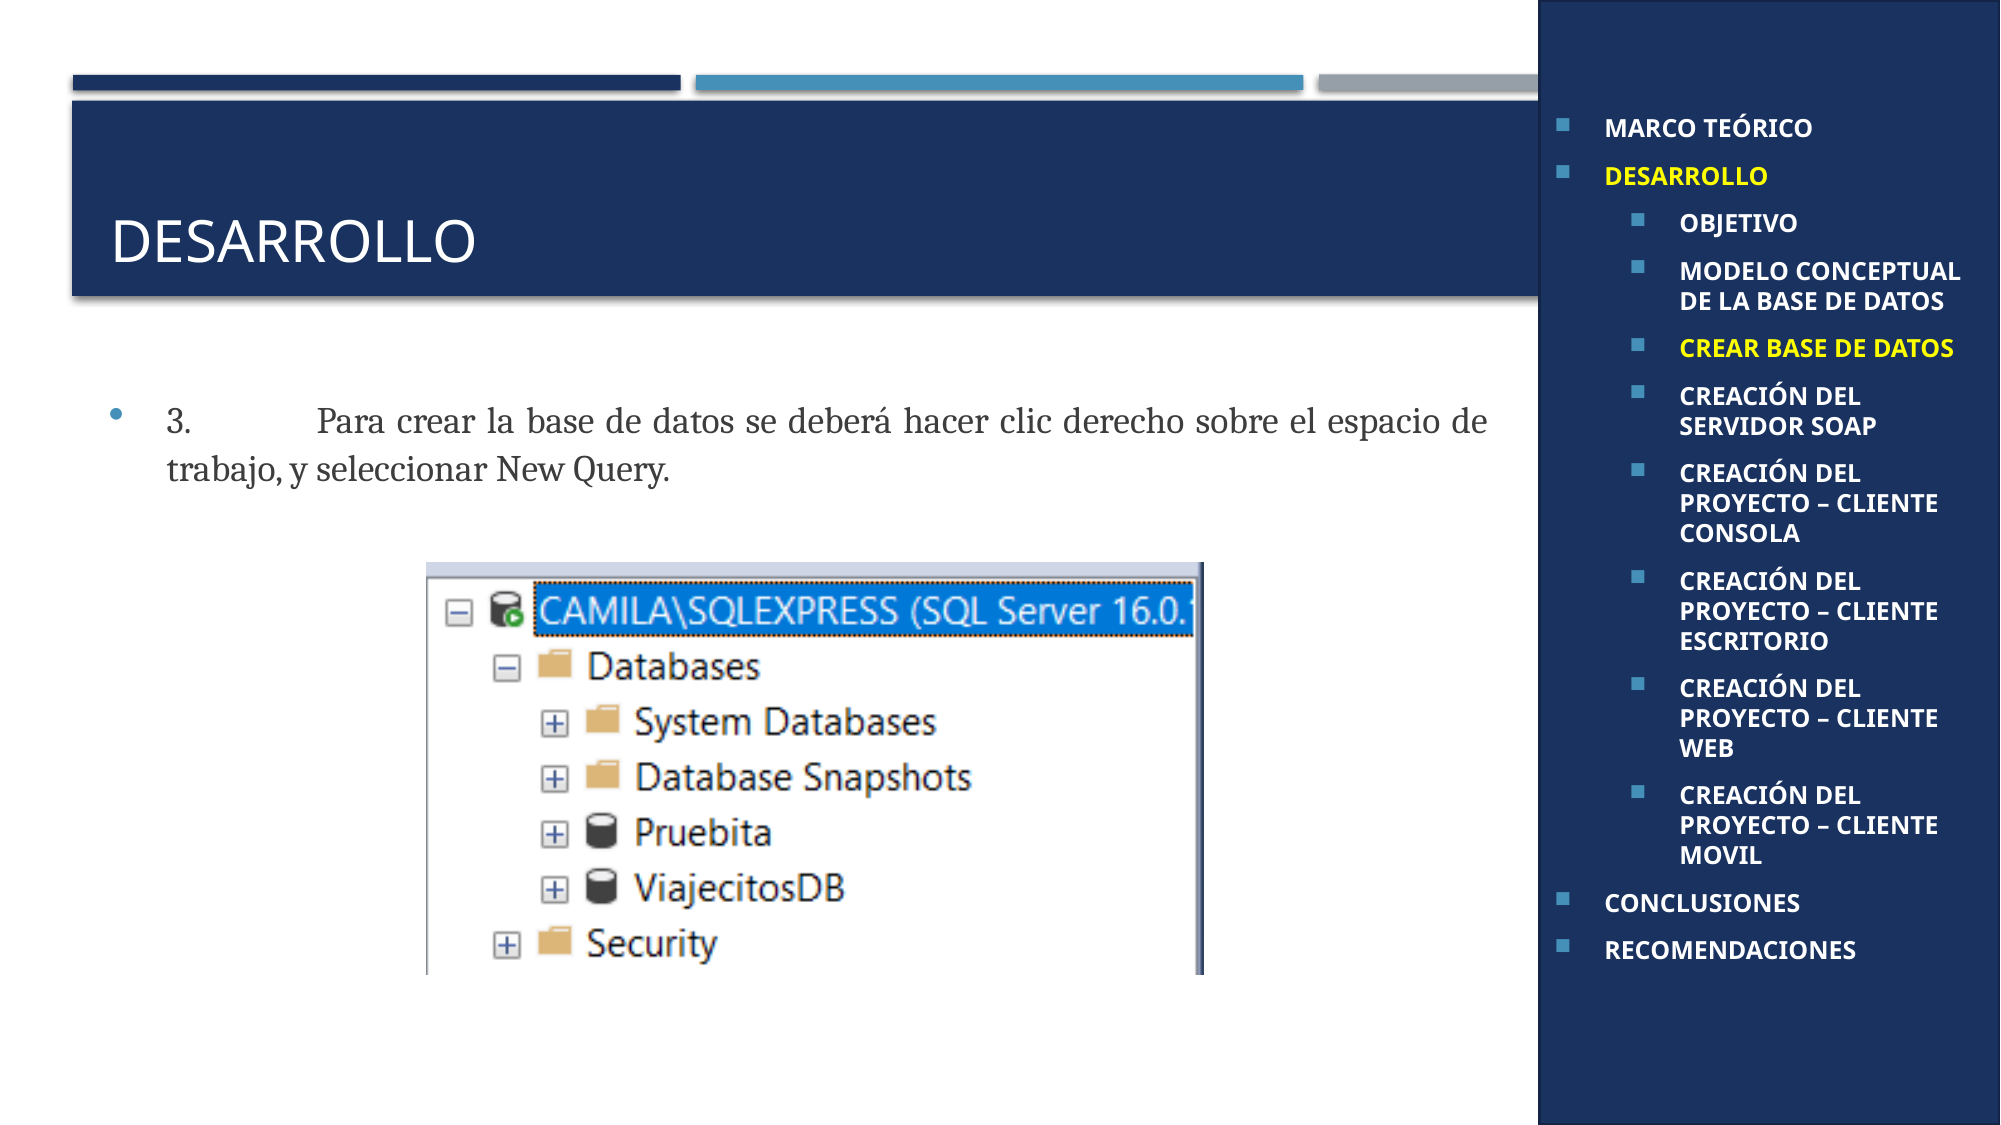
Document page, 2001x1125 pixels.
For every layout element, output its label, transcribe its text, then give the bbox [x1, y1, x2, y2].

title DESARROLLO [95, 115, 1538, 282]
text_box MARCO TEÓRICO DESARROLLO OBJETIVO MODELO CONCEPTUAL DE LA BASE DE DATOS CREAR BASE DE DATOS CREACIÓN DEL SERVIDOR SOAP CREACIÓN DEL PROYECTO – CLIENTE CONSOLA CREACIÓN DEL PROYECTO – CLIENTE ESCRITORIO CREACIÓN DEL PROYECTO – CLIENTE WEB CREACIÓN DEL PROYECTO – CLIENTE MOVIL CONCLUSIONES RECOMENDACIONES [1538, 0, 2000, 1125]
picture [425, 561, 1204, 976]
list 3. Para crear la base de datos se deberá hacer clic derecho sobre el espacio de trabajo, y seleccionar New Query. [95, 357, 1505, 524]
